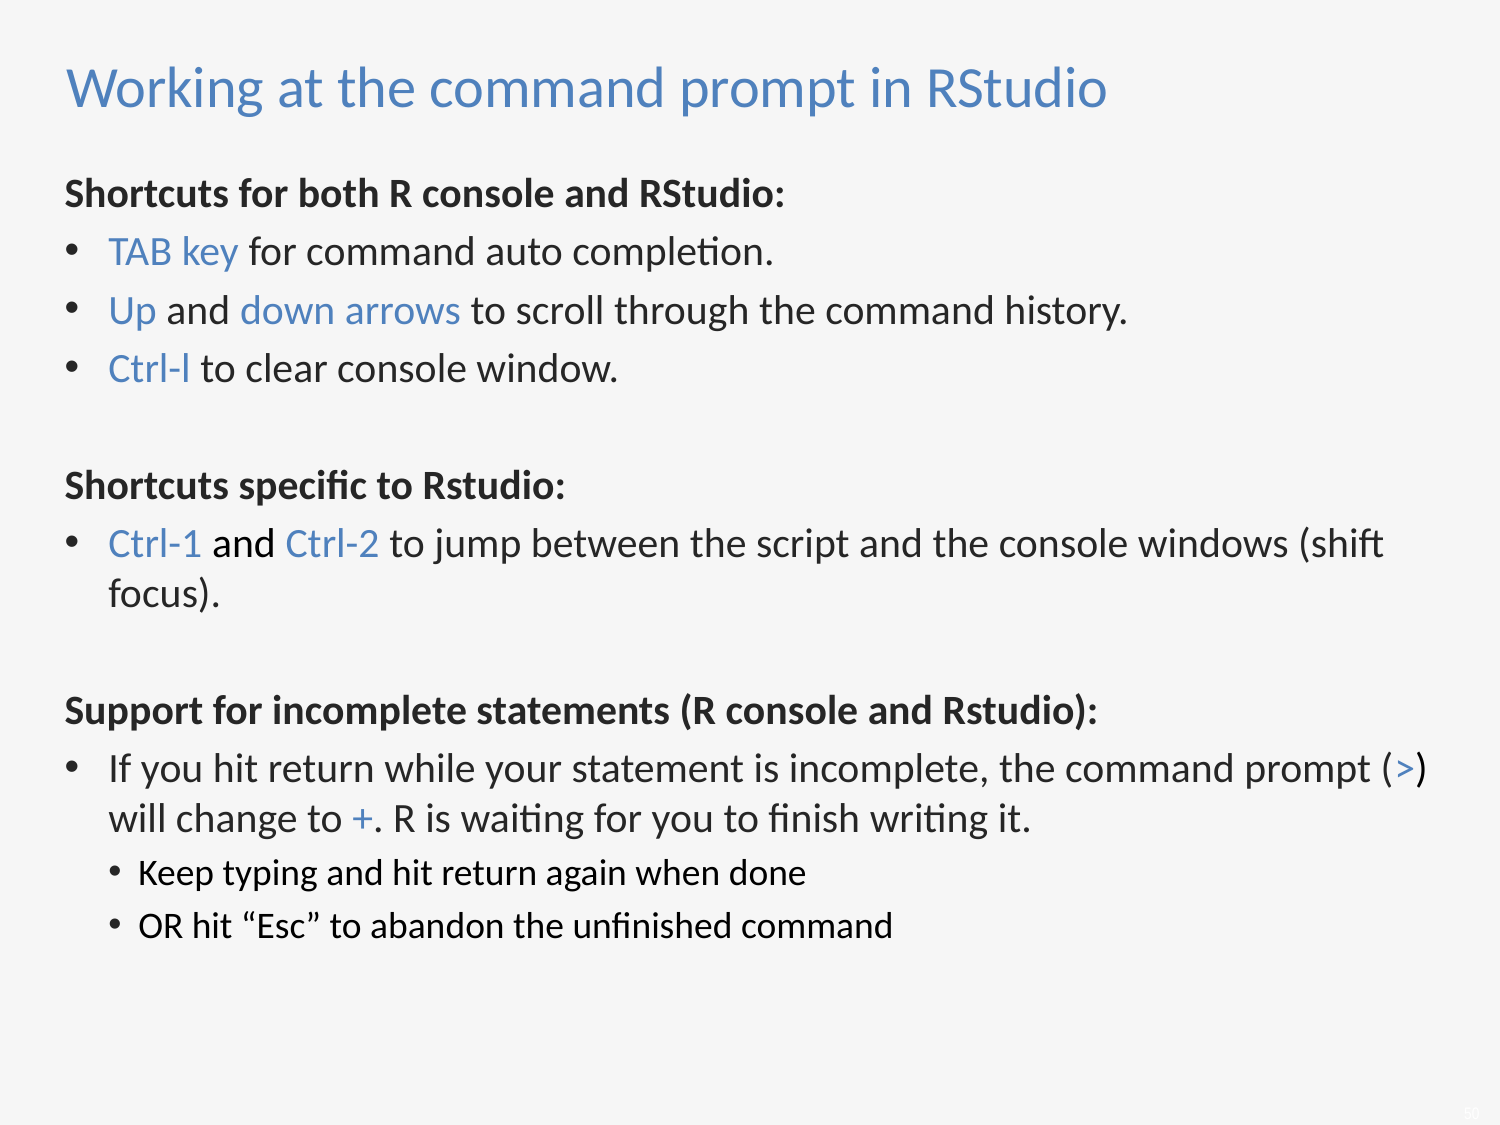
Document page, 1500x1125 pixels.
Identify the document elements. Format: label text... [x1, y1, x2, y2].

title Working at the command prompt in RStudio [42, 56, 1346, 121]
list Shortcuts for both R console and RStudio: TAB key for command auto completion. Up and down arrows to scroll through the command history. Ctrl-l to clear console window. Shortcuts specific to Rstudio: Ctrl-1 and Ctrl-2 to jump between the script and the console windows (shift focus). Support for incomplete statements (R console and Rstudio): If you hit return while your statement is incomplete, the command prompt (>) will change to +. R is waiting for you to finish writing it. Keep typing and hit return again when done OR hit “Esc” to abandon the unfinished command [64, 165, 1436, 1088]
